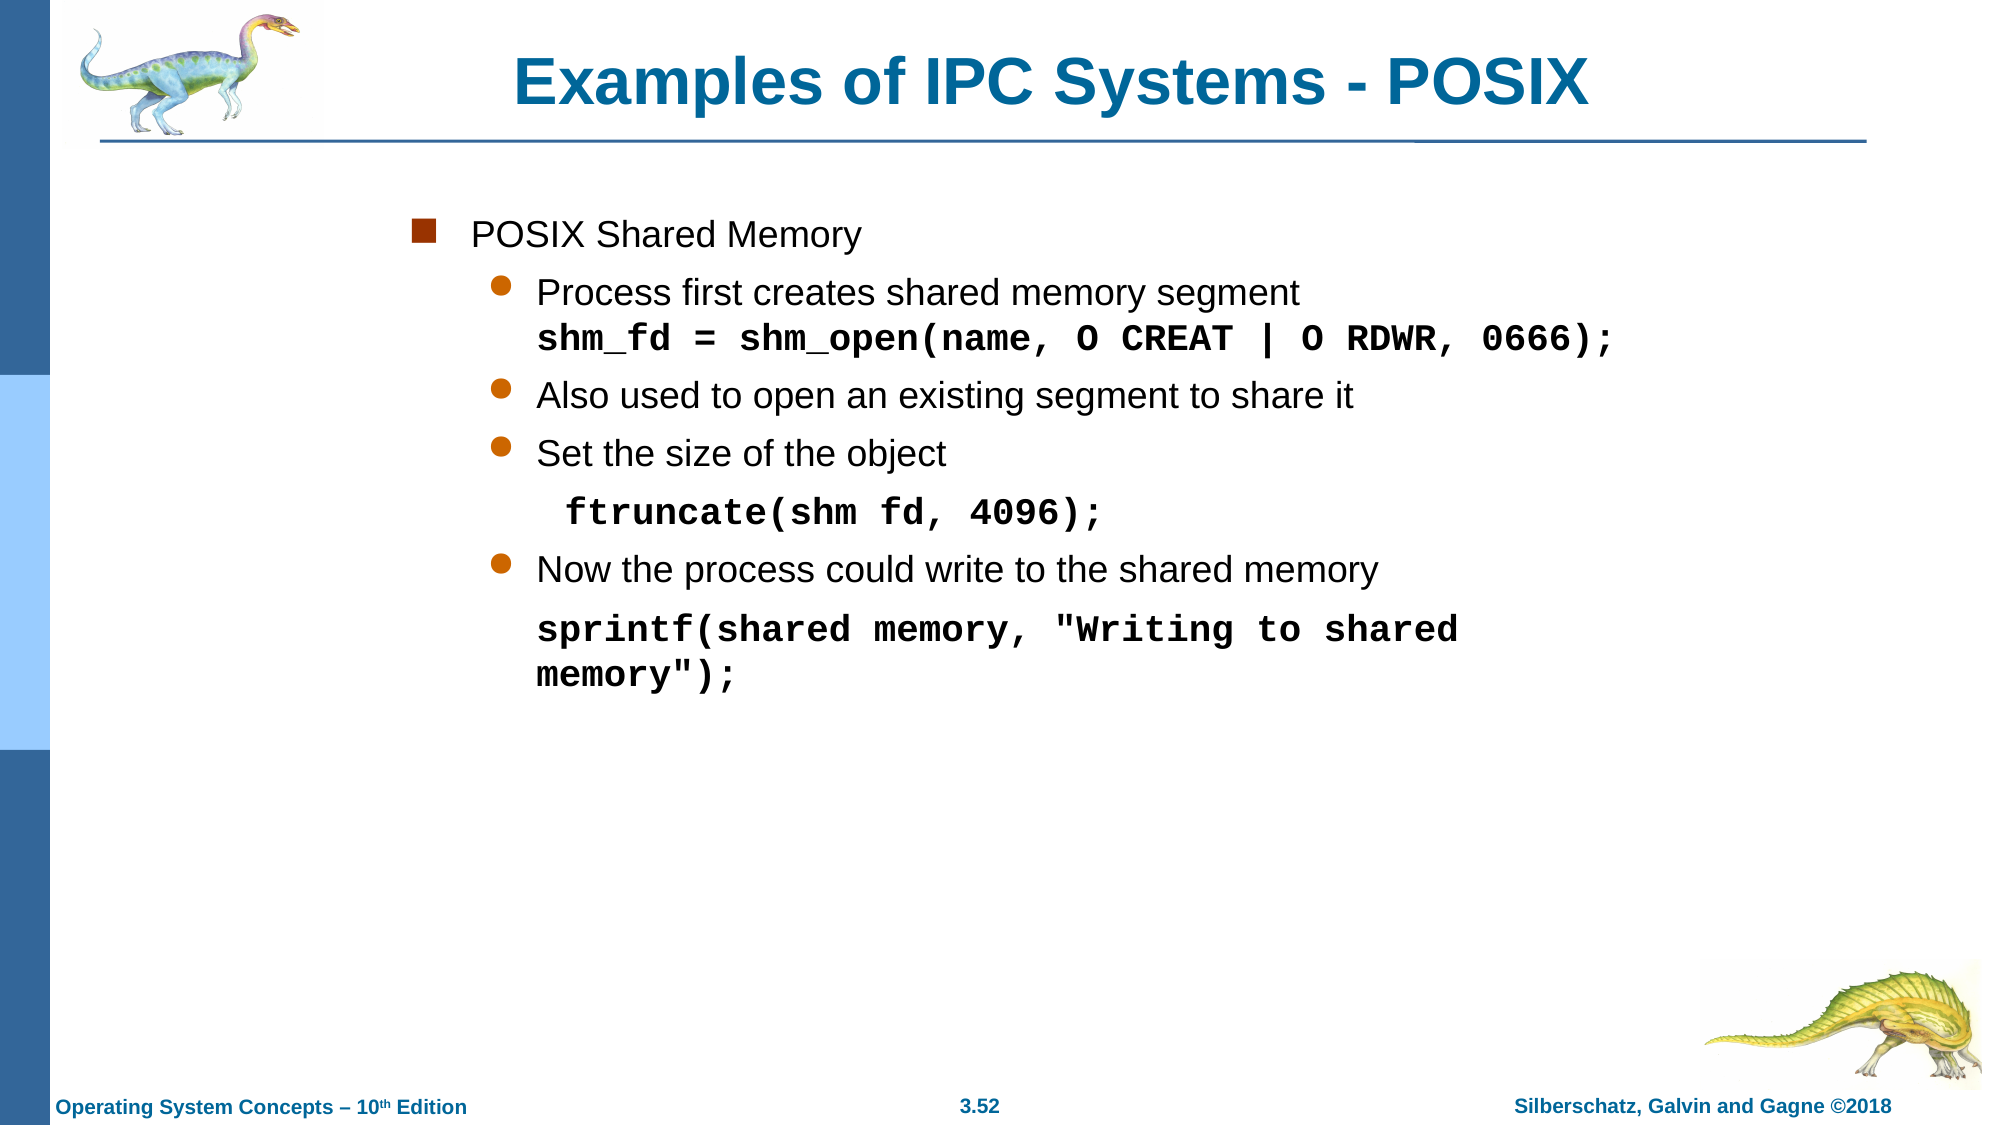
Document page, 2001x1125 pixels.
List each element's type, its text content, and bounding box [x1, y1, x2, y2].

title Examples of IPC Systems - POSIX [408, 30, 1697, 126]
picture [1700, 959, 1982, 1090]
list POSIX Shared Memory Process first creates shared memory segment shm_fd = shm_open(name, O CREAT | O RDWR, 0666); Also used to open an existing segment to share it Set the size of the object ftruncate(shm fd, 4096); Now the process could write to the shared memory sprintf(shared memory, "Writing to shared memory"); [399, 202, 1643, 946]
picture [1831, 1098, 1839, 1103]
picture [62, 0, 324, 149]
